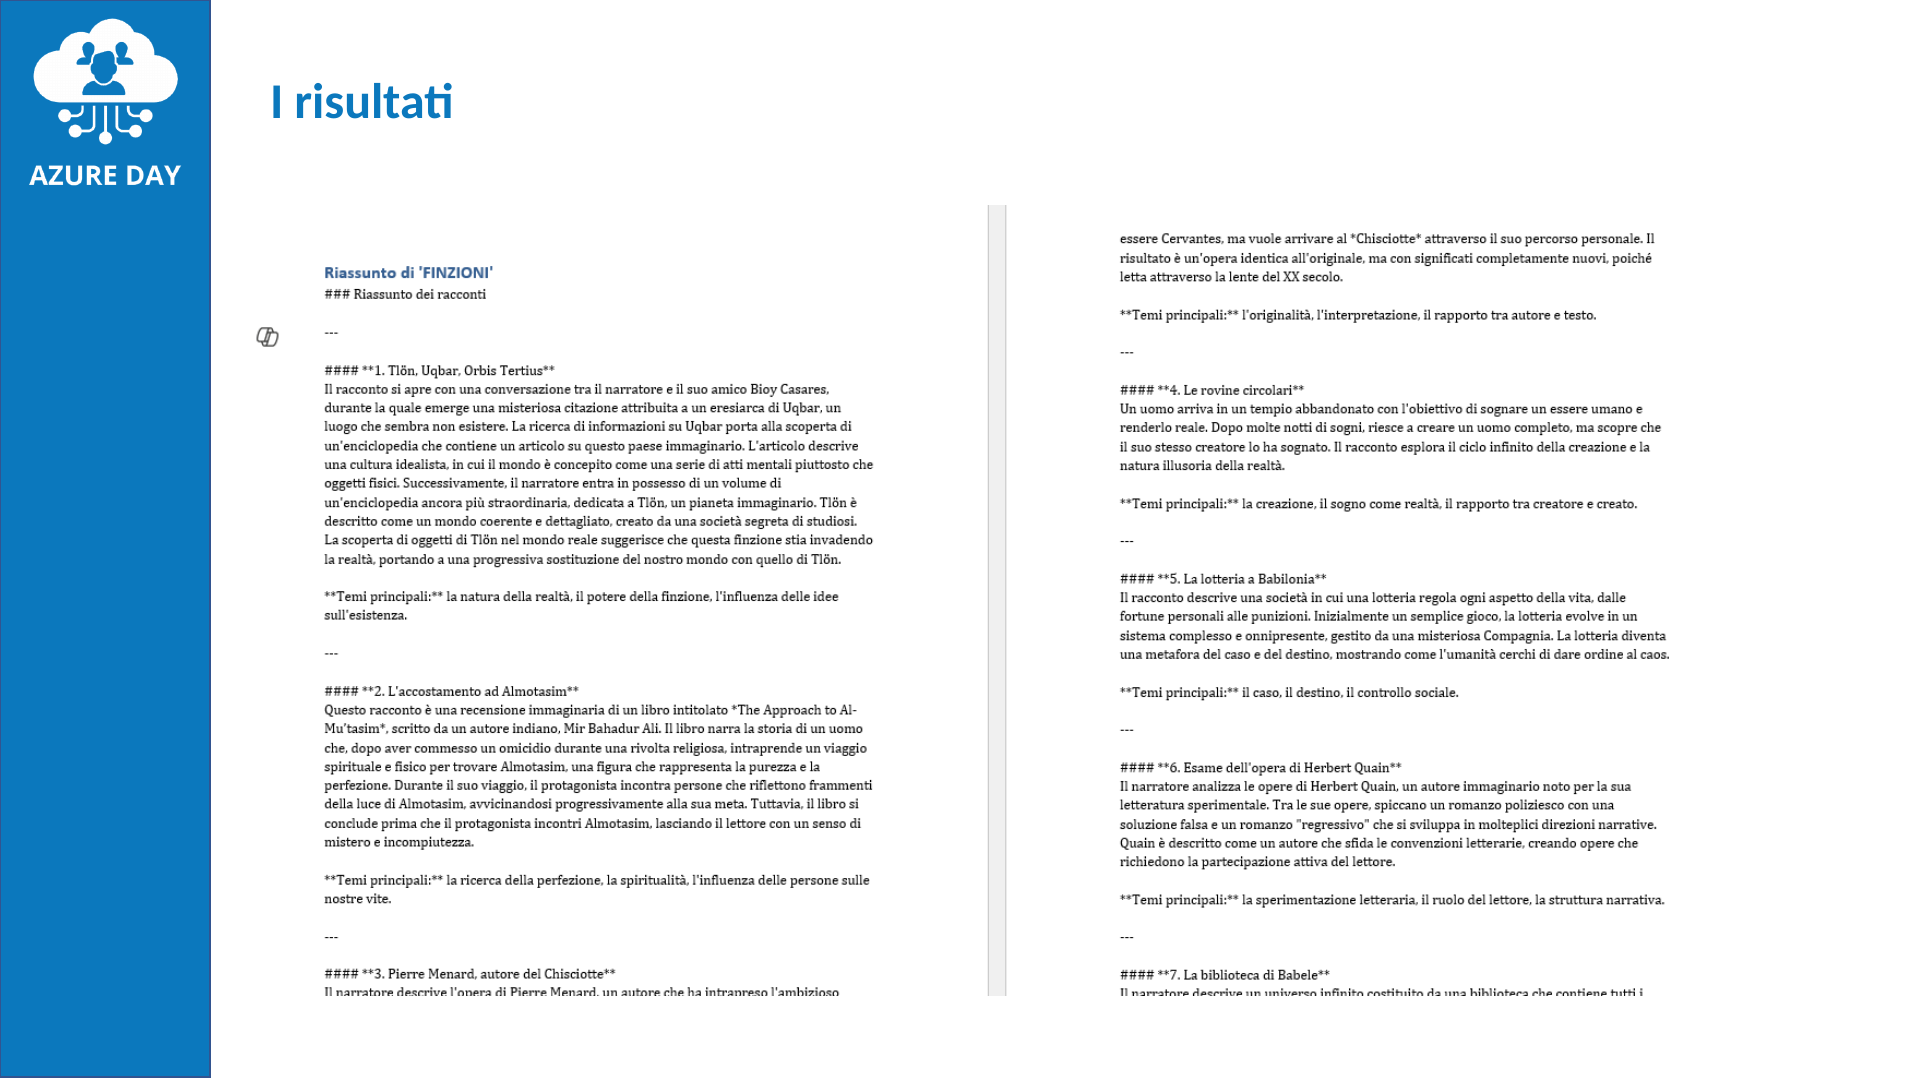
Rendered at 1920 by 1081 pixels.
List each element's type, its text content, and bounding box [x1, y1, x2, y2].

picture [225, 205, 1695, 996]
title I risultati [255, 49, 1856, 155]
picture [0, 0, 210, 207]
